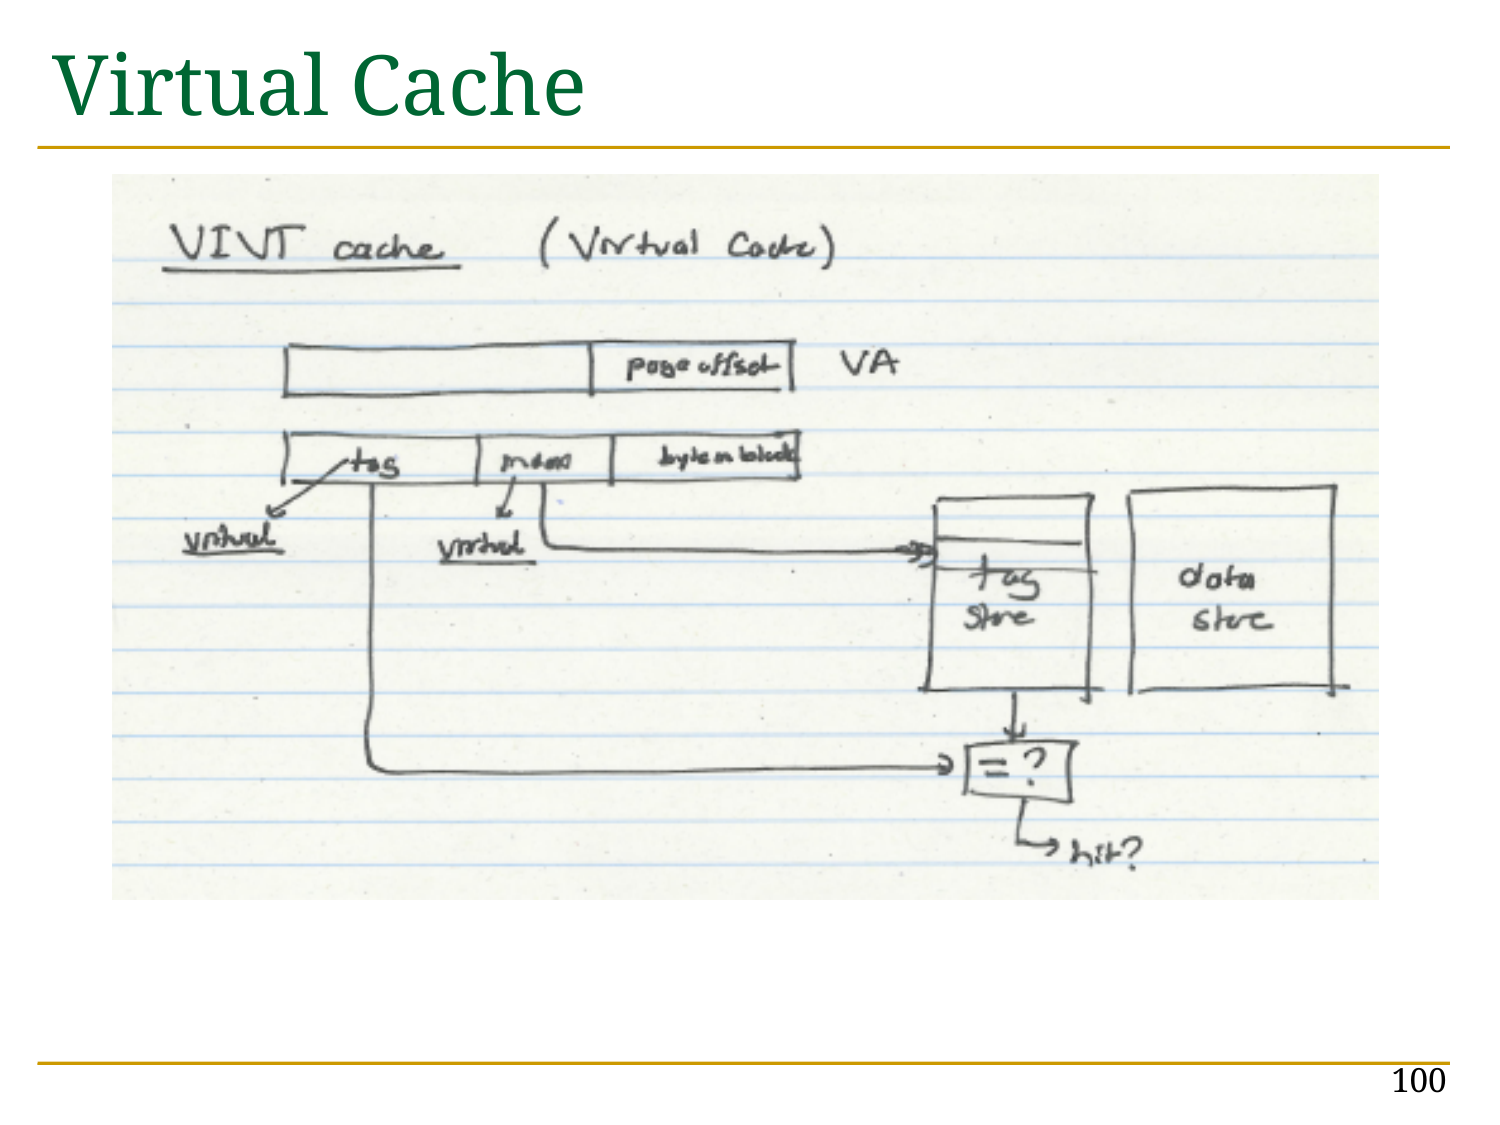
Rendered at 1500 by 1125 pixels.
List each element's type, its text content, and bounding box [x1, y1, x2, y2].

title Virtual Cache [37, 24, 1450, 200]
picture [112, 174, 1379, 901]
slide_number 100 [1111, 1036, 1462, 1112]
